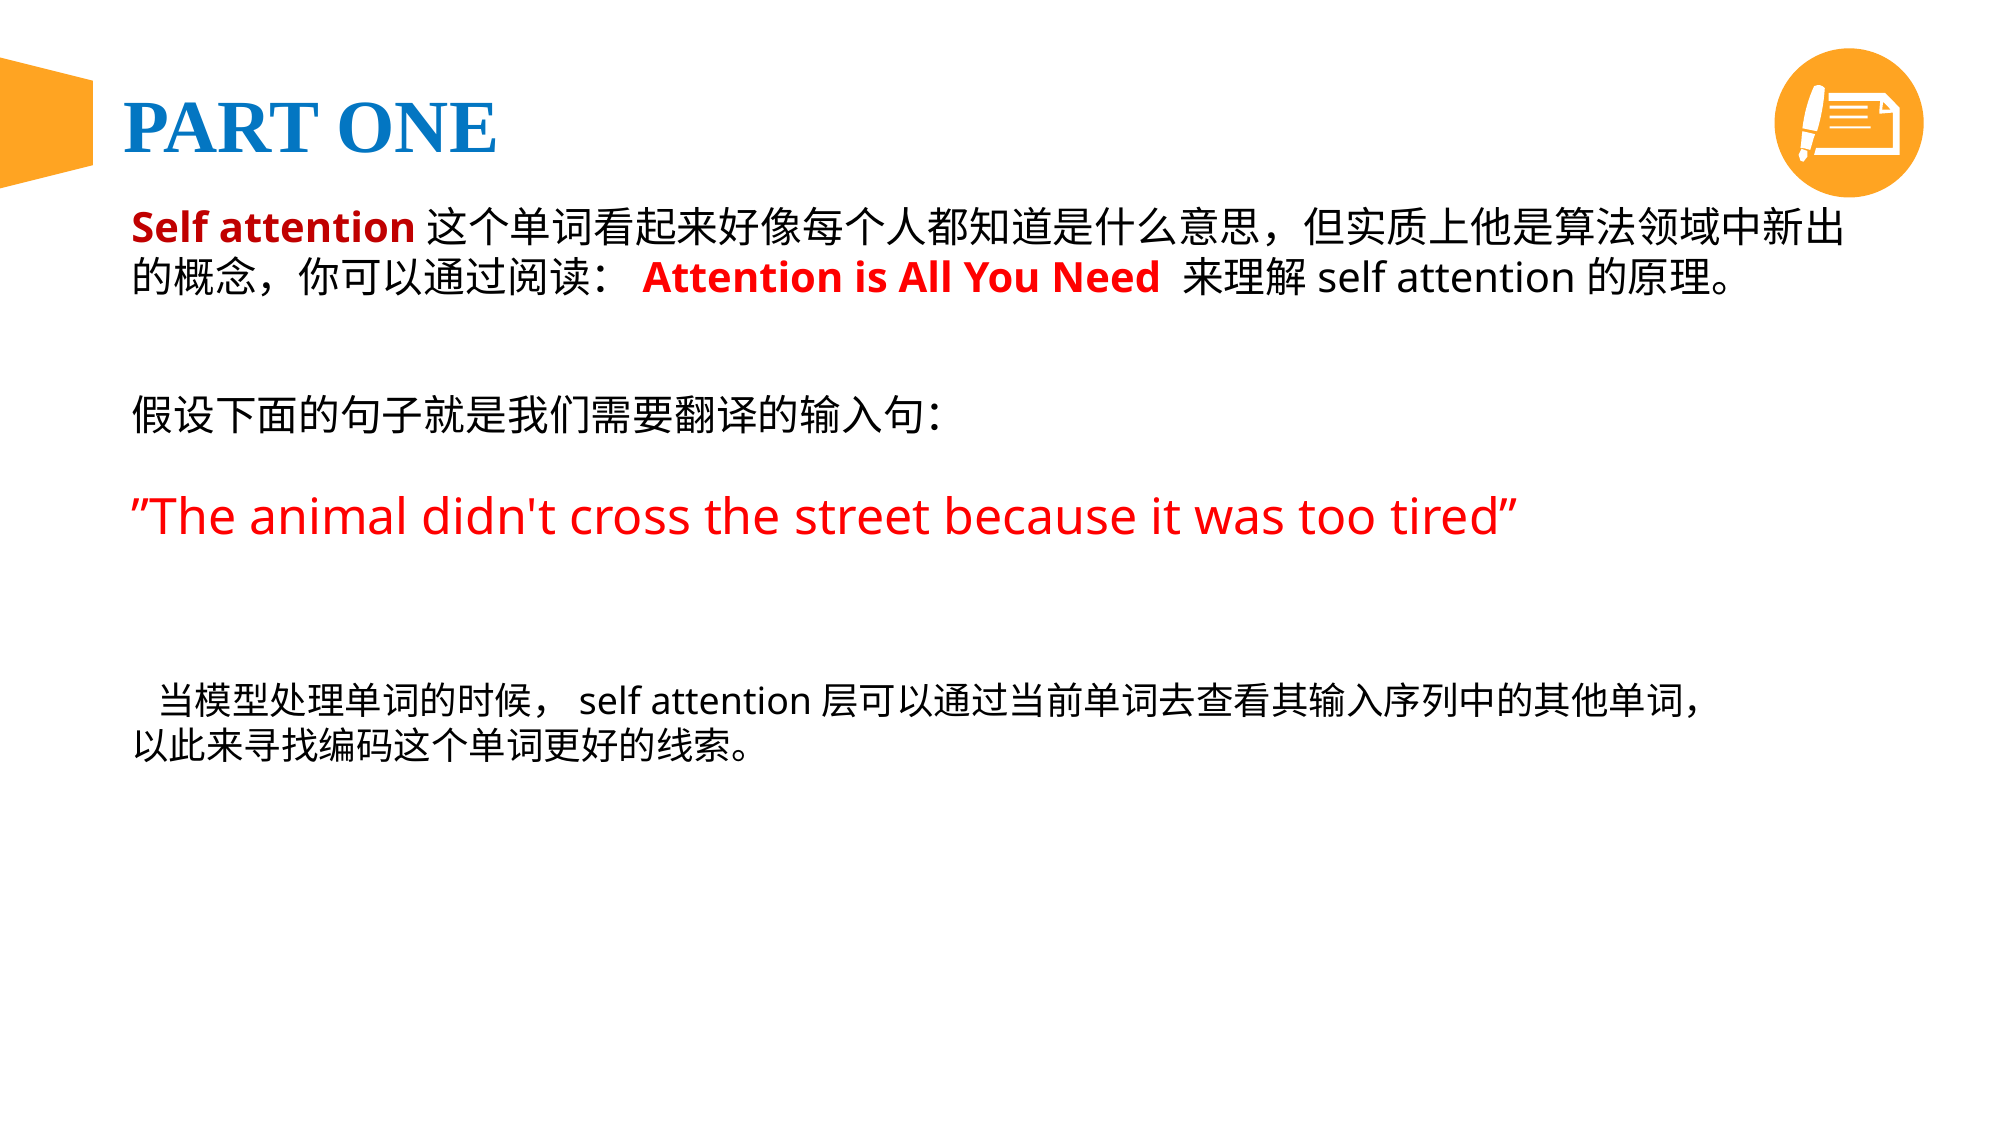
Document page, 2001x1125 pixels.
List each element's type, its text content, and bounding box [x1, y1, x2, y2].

text_box Self attention这个单词看起来好像每个人都知道是什么意思，但实质上他是算法领域中新出的概念，你可以通过阅读：Attention is All You Need 来理解self attention的原理。 [116, 193, 1869, 308]
text_box 假设下面的句子就是我们需要翻译的输入句： ”The animal didn't cross the street because it was too tired” [116, 381, 1540, 552]
text_box 当模型处理单词的时候，self attention层可以通过当前单词去查看其输入序列中的其他单词，以此来寻找编码这个单词更好的线索。 [116, 669, 1737, 775]
